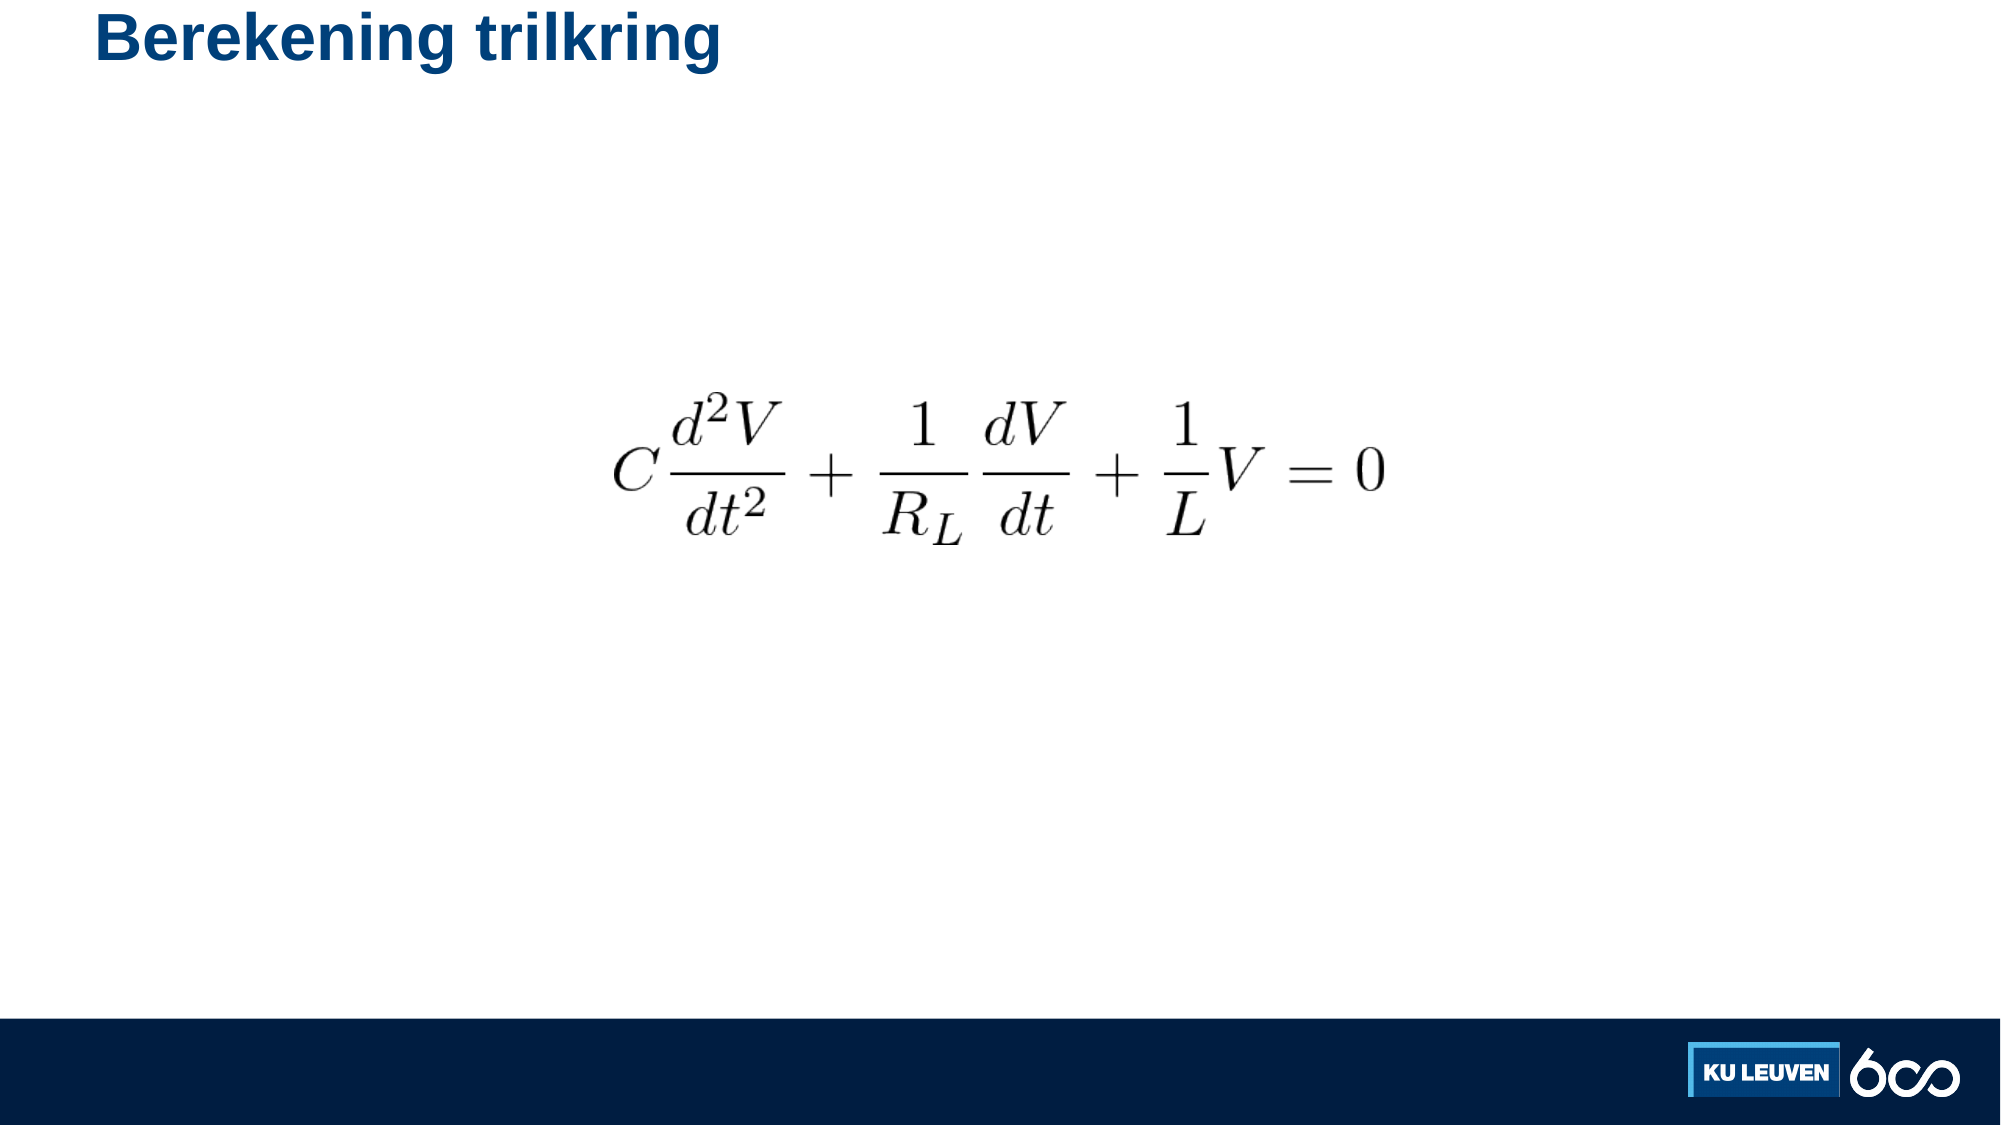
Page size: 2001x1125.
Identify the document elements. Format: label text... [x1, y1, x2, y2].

picture [1688, 1042, 1960, 1097]
picture [613, 392, 1386, 545]
title Berekening trilkring [94, 2, 1906, 110]
